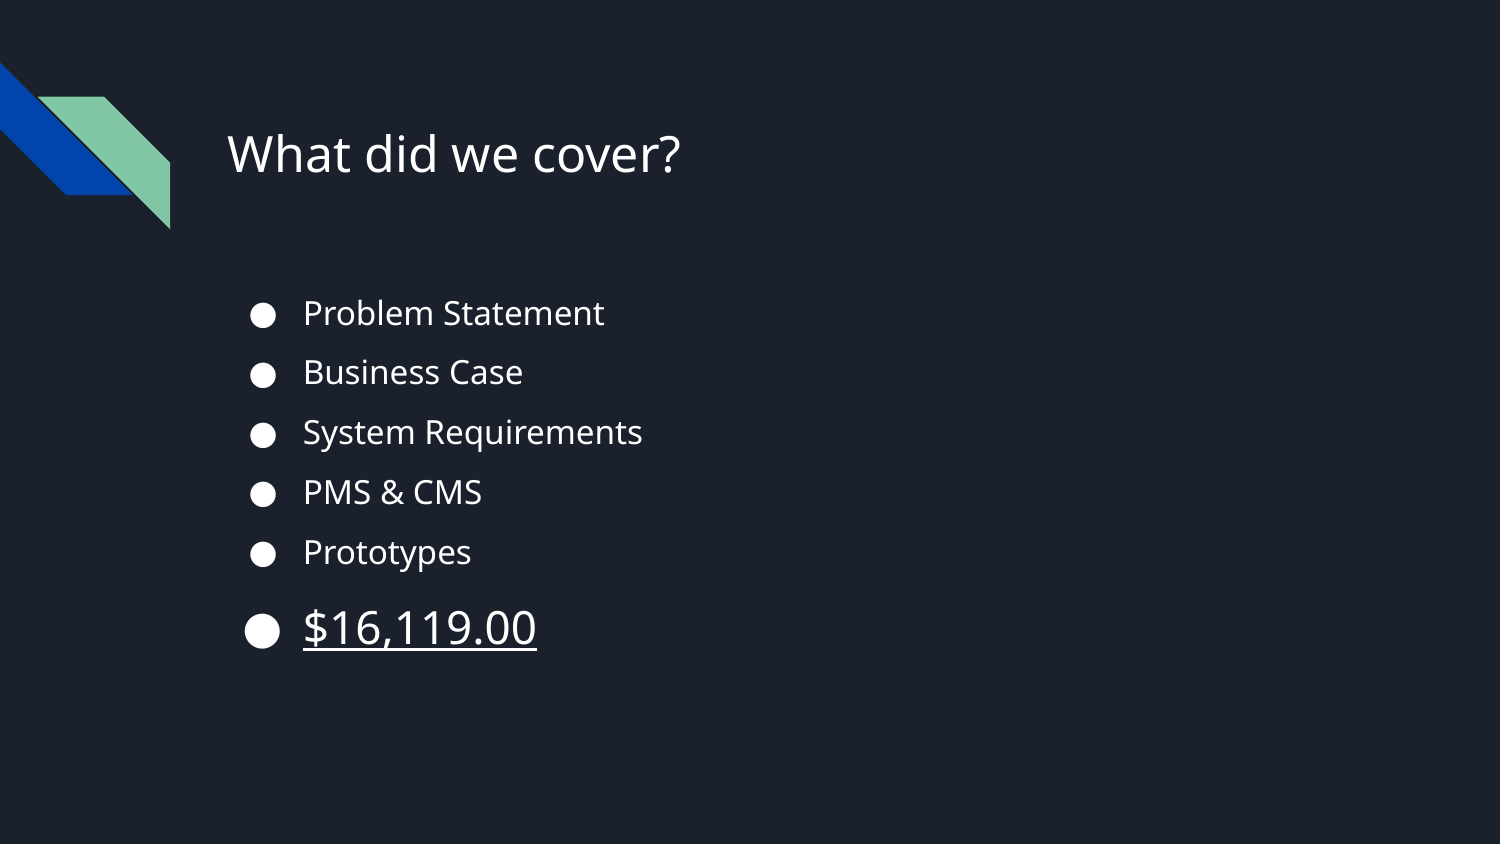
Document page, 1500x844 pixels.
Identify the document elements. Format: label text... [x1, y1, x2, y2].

title What did we cover? [212, 107, 1368, 257]
list Problem Statement Business Case System Requirements PMS & CMS Prototypes $16,119.00 [212, 257, 1368, 735]
